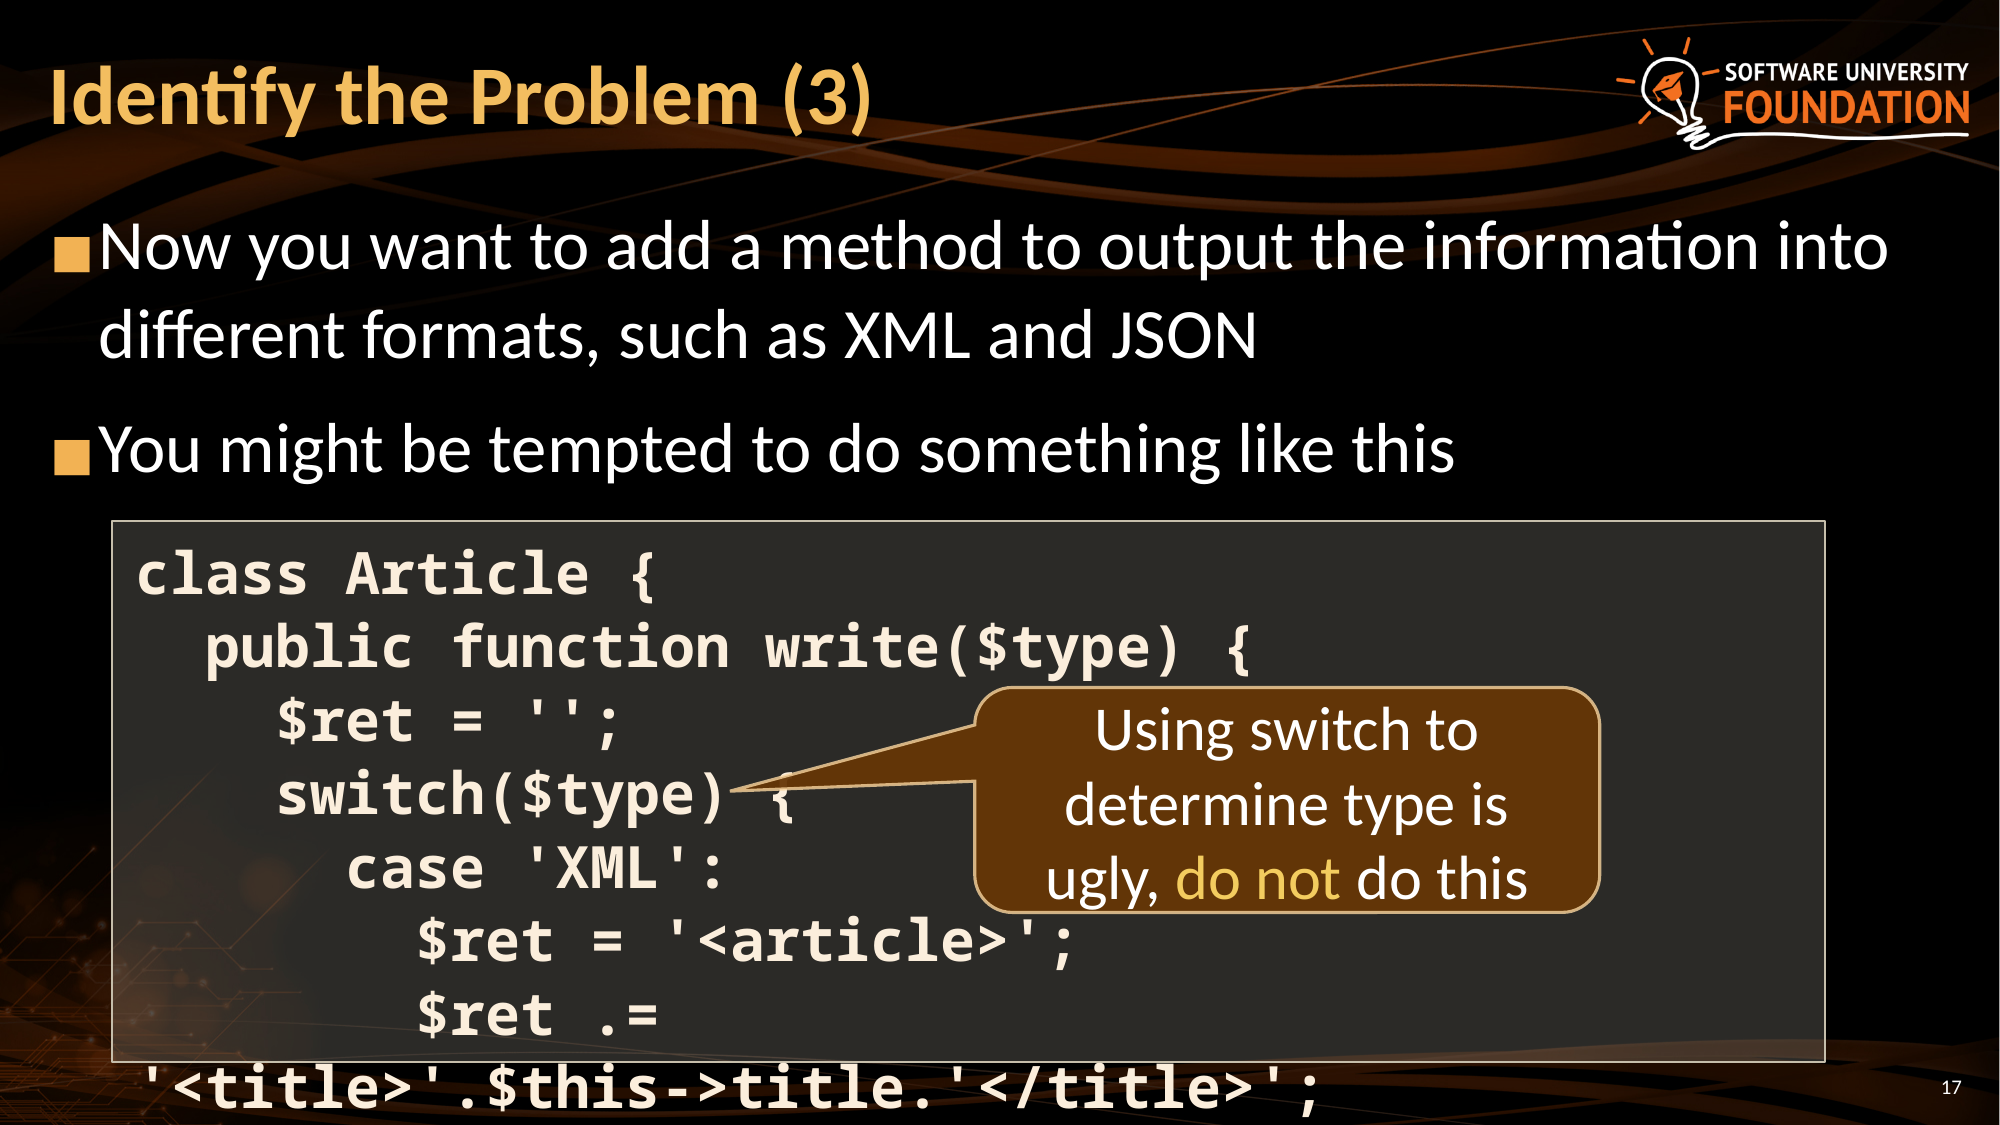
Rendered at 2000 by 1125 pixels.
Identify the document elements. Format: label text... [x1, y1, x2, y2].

list Now you want to add a method to output the information into different formats, such as XML and JSON You might be tempted to do something like this [31, 188, 1968, 1103]
text_box class Article { public function write($type) { $ret = ''; switch($type) { case 'XML': $ret = '<article>'; $ret .= '<title>'.$this->title.'</title>'; [112, 520, 1825, 1063]
title Identify the Problem (3) [30, 6, 1602, 189]
picture [0, 0, 2000, 1125]
text_box Using switch to determine type is ugly, do not do this [729, 687, 1600, 913]
